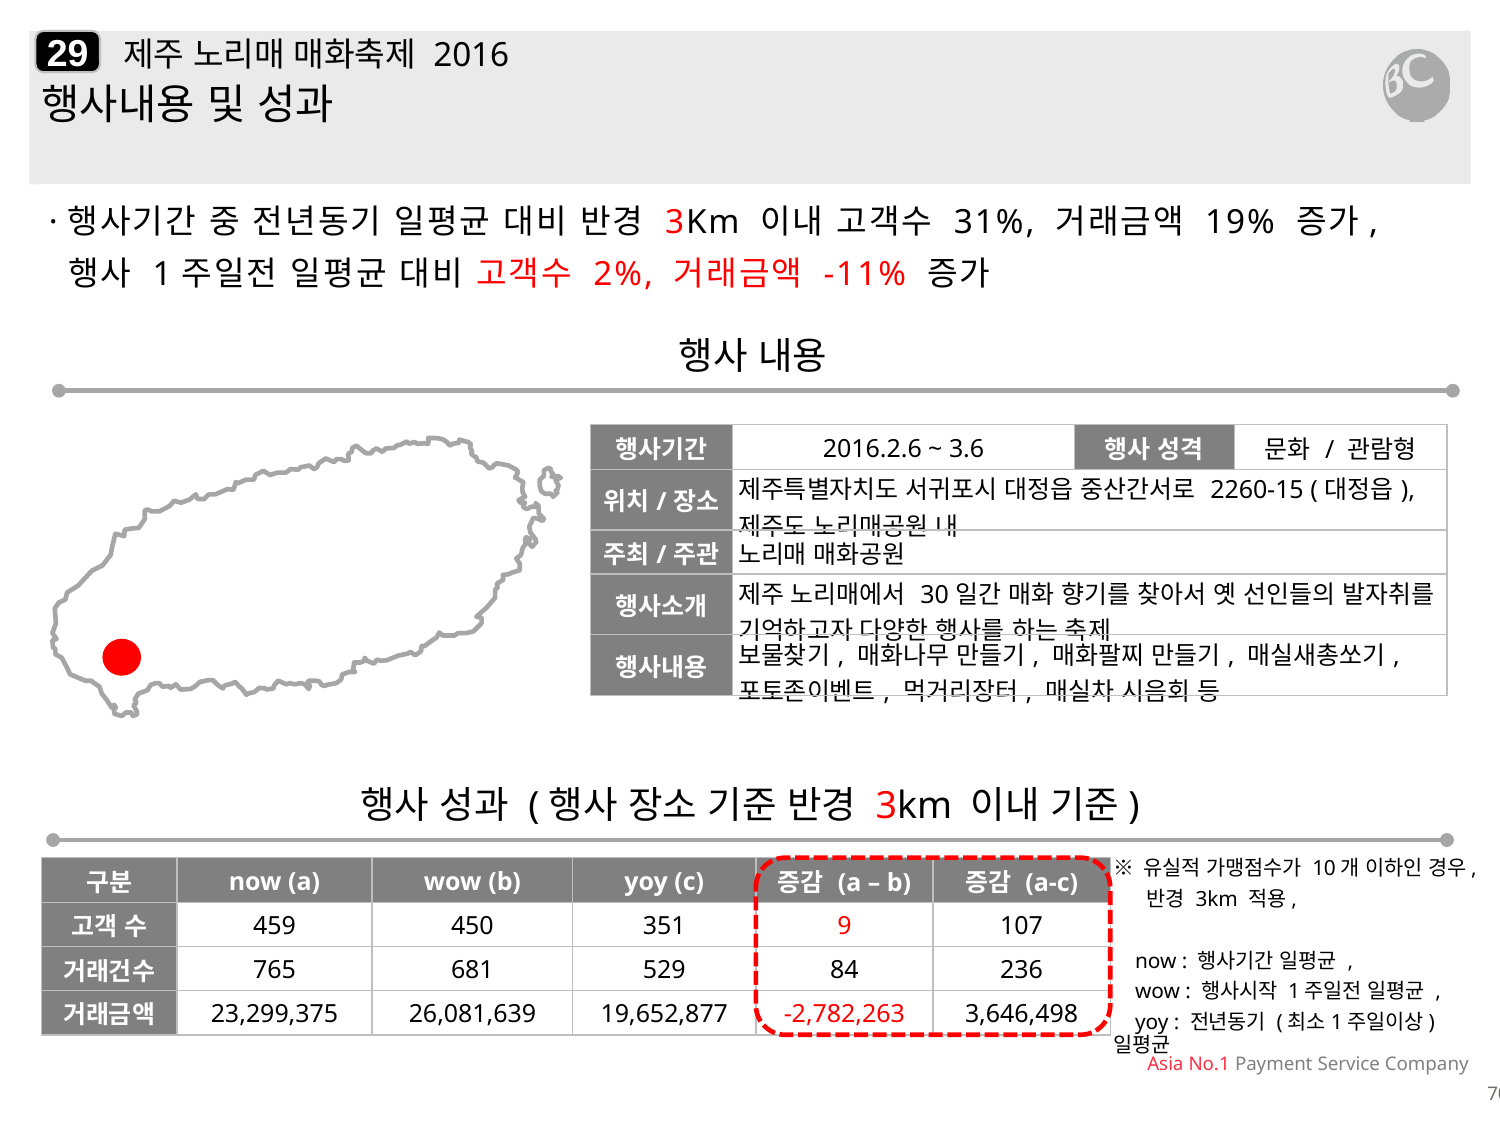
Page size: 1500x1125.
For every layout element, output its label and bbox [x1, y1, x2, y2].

table_header [373, 858, 572, 902]
text_box [1113, 857, 1500, 1057]
table_cell [373, 903, 572, 946]
table_cell [178, 903, 371, 946]
table_cell [373, 991, 572, 1034]
text_box [755, 856, 1112, 1036]
list [41, 83, 1376, 131]
table_cell [733, 470, 1446, 529]
table_header [1235, 425, 1446, 469]
table_header [757, 858, 774, 874]
table_header [1075, 425, 1234, 469]
table_header [573, 858, 755, 902]
table_cell [42, 991, 176, 1034]
table_header [178, 858, 371, 902]
table_cell [178, 991, 371, 1034]
table_cell [1093, 1017, 1110, 1034]
table_cell [733, 575, 1446, 634]
table_cell [733, 635, 1446, 695]
table_cell [591, 575, 732, 634]
table_cell [573, 991, 755, 1034]
text_box [33, 28, 103, 75]
table_cell [573, 947, 755, 990]
table_cell [591, 531, 732, 573]
table_cell [178, 947, 371, 990]
table_header [591, 425, 732, 469]
table_cell [573, 903, 755, 946]
table_header [42, 858, 176, 902]
table_cell [42, 903, 176, 946]
text_box [52, 437, 562, 717]
text_box [53, 336, 1453, 378]
table_header [1092, 858, 1110, 876]
title [41, 33, 1376, 79]
table_cell [591, 635, 732, 695]
table_cell [591, 470, 732, 529]
table_cell [733, 531, 1446, 573]
text_box [36, 184, 1471, 303]
table_cell [757, 1019, 773, 1034]
text_box [47, 786, 1453, 827]
picture [1383, 49, 1450, 122]
table_cell [373, 947, 572, 990]
table_cell [42, 947, 176, 990]
table_header [733, 425, 1074, 469]
